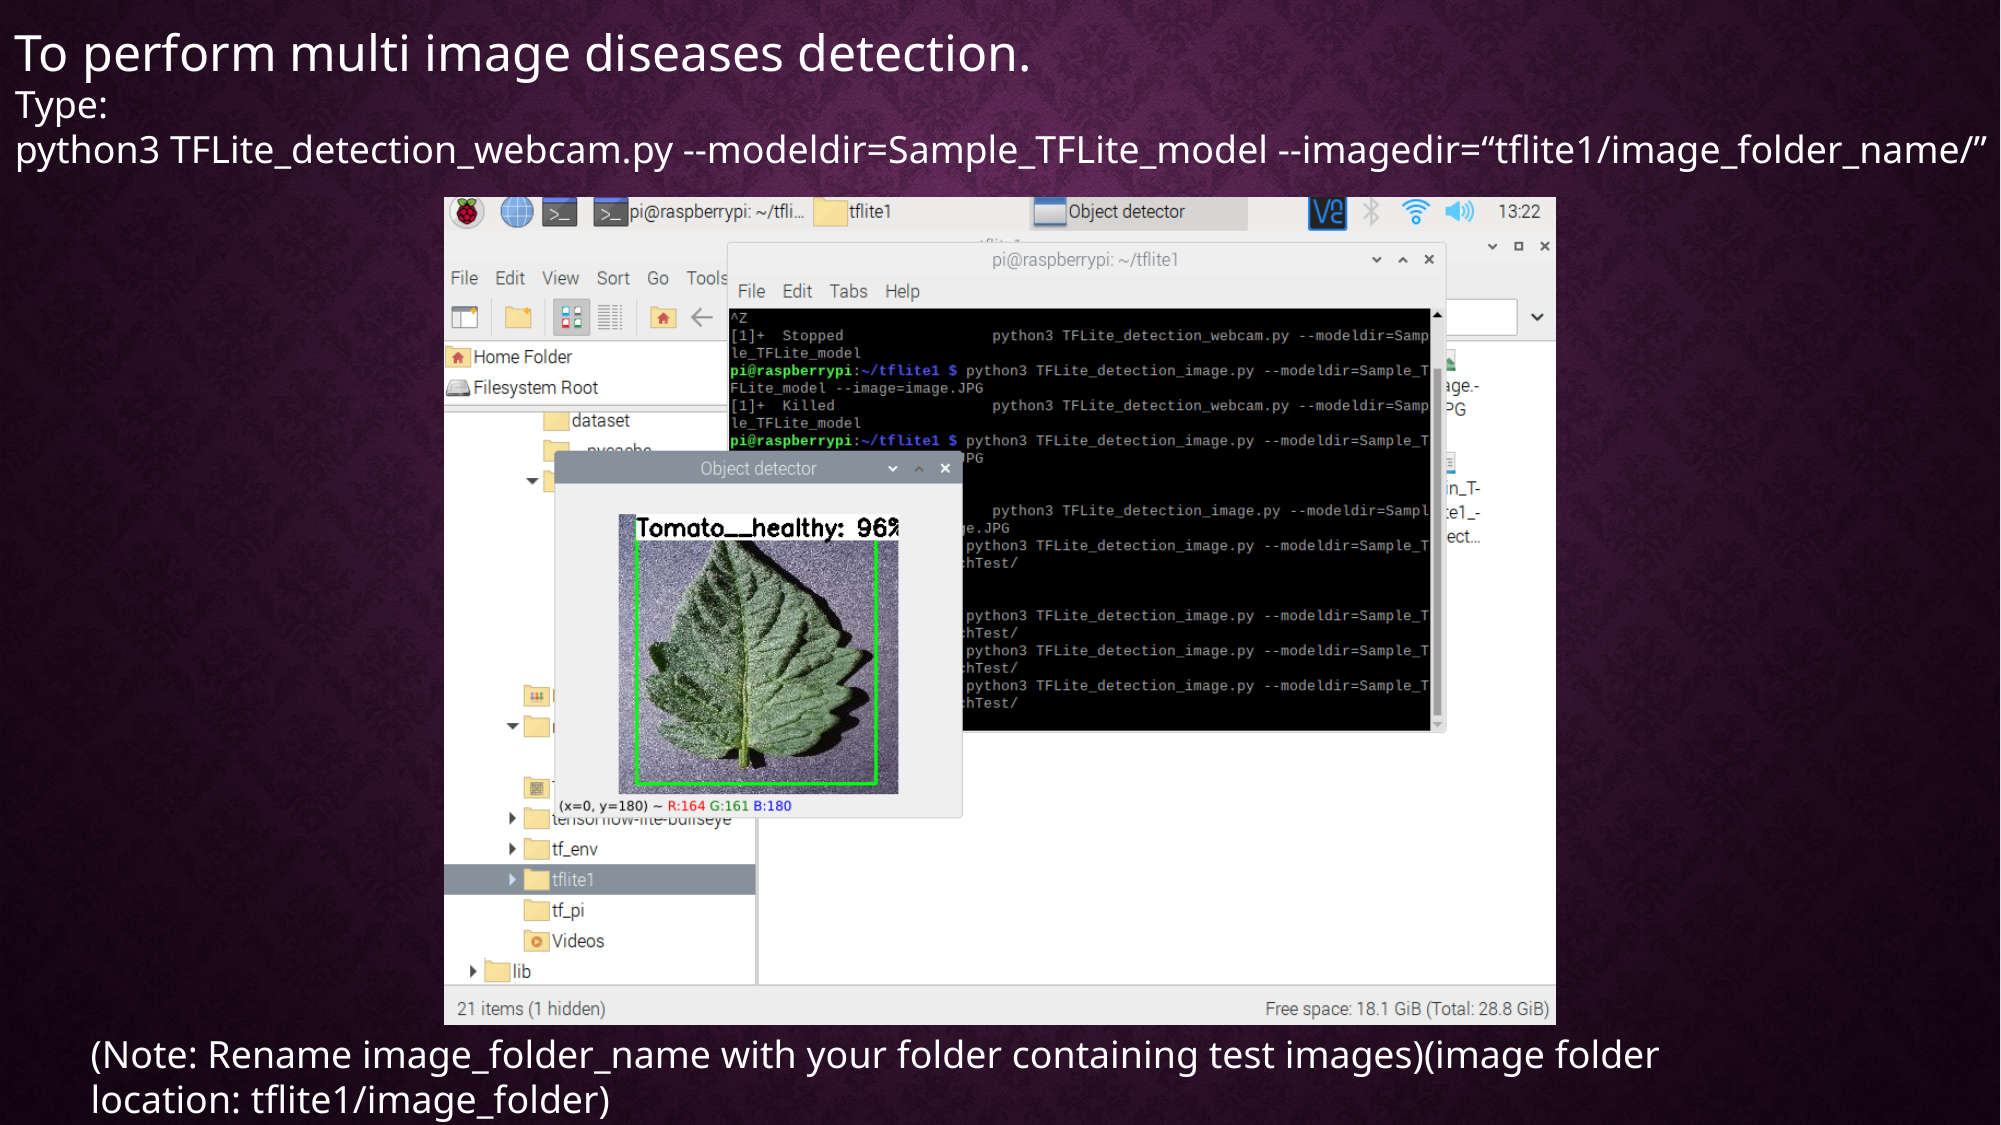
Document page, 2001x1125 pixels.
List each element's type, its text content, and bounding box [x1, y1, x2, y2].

picture [443, 196, 1557, 1025]
text_box (Note: Rename image_folder_name with your folder containing test images)(image folder location: tflite1/image_folder) [75, 1024, 1839, 1125]
text_box To perform multi image diseases detection. Type: python3 TFLite_detection_webcam.py --modeldir=Sample_TFLite_model --imagedir=“tflite1/image_folder_name/” [0, 13, 2000, 224]
